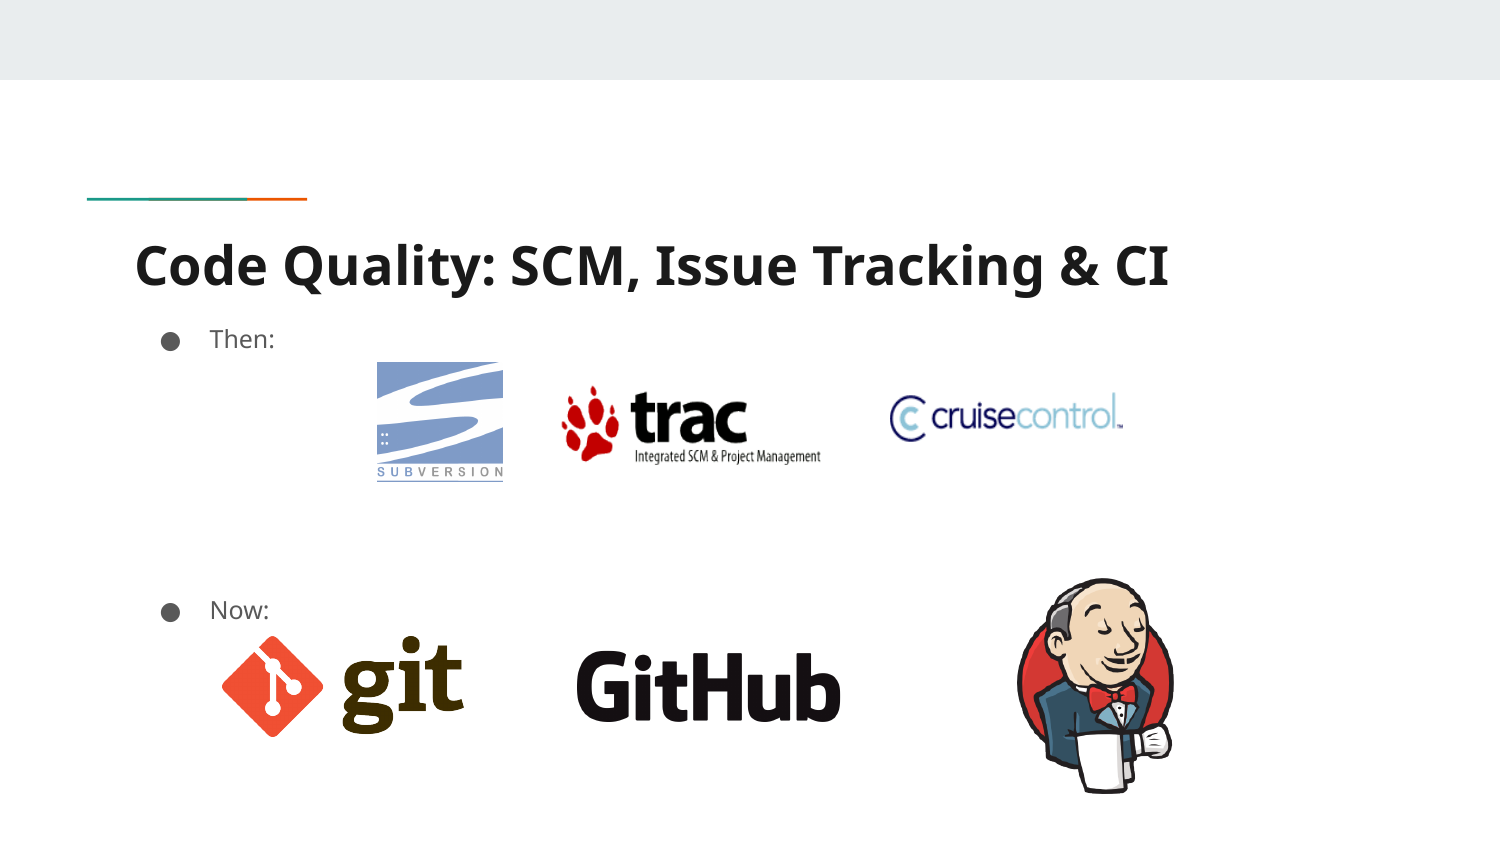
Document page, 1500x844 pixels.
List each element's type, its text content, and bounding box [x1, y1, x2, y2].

picture [559, 379, 823, 470]
picture [1017, 578, 1174, 795]
list Then: Now: [119, 304, 1381, 803]
picture [890, 390, 1123, 447]
picture [377, 362, 503, 482]
picture [221, 635, 464, 738]
title Code Quality: SCM, Issue Tracking & CI [119, 216, 1381, 304]
picture [556, 624, 862, 750]
